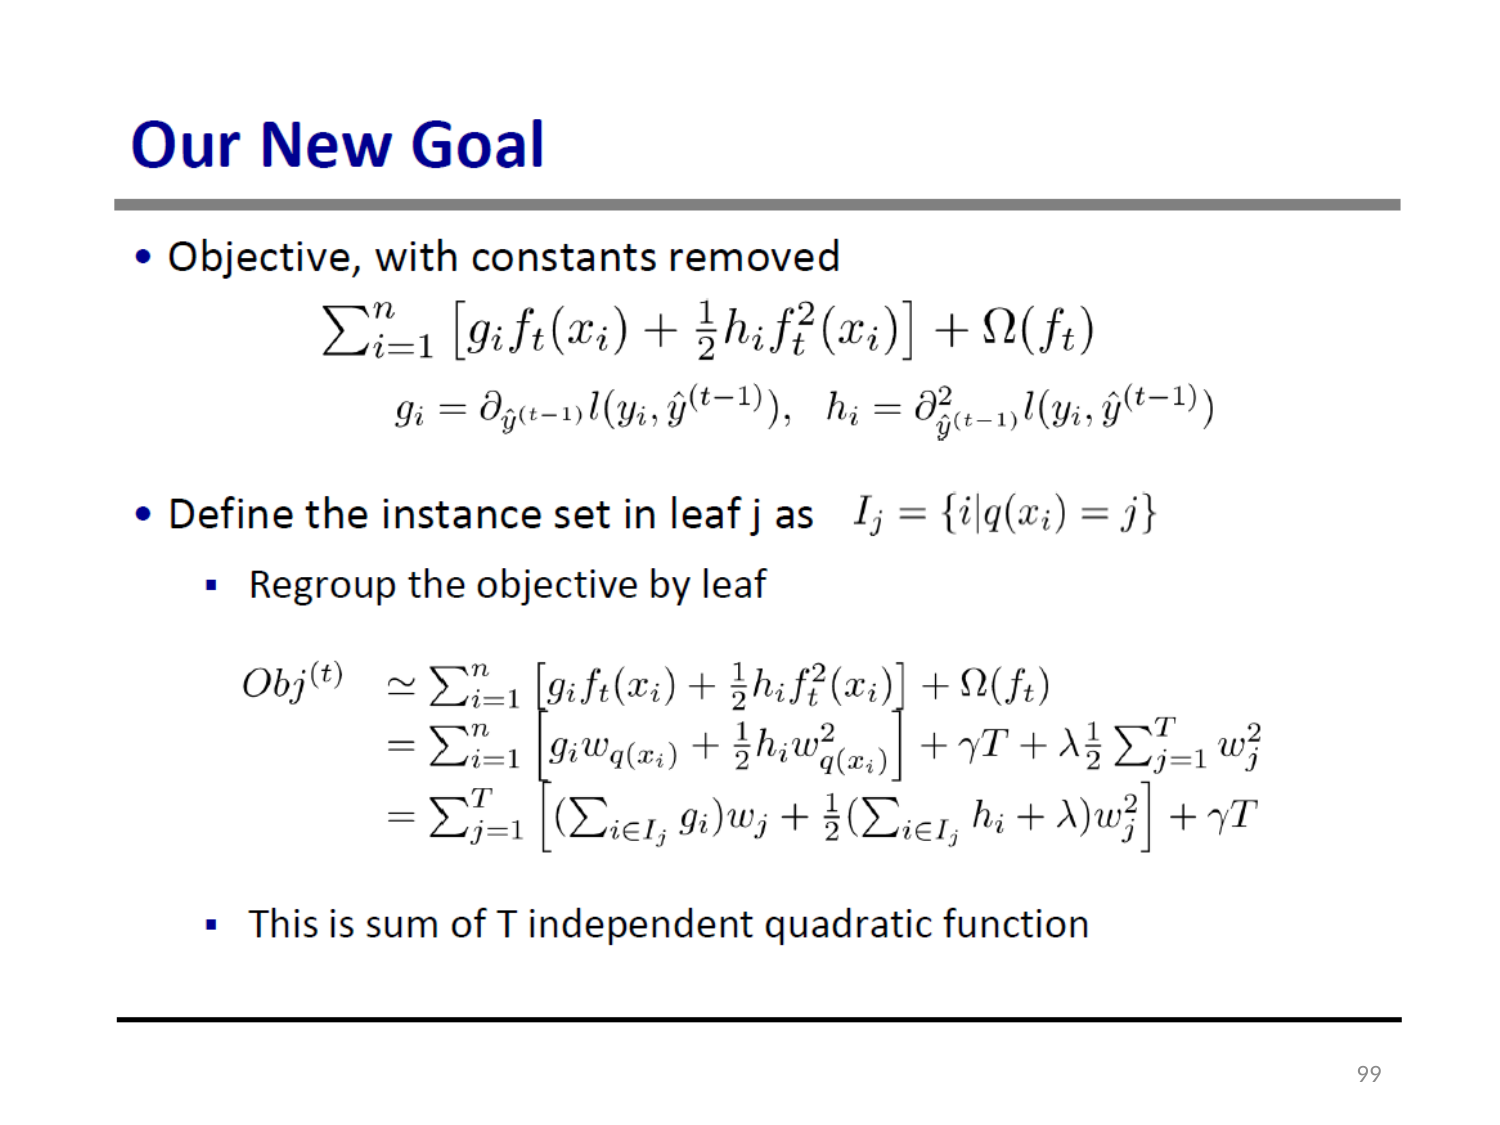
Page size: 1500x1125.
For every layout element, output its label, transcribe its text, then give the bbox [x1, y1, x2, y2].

slide_number 99 [1059, 1042, 1397, 1103]
picture [90, 82, 1428, 1041]
